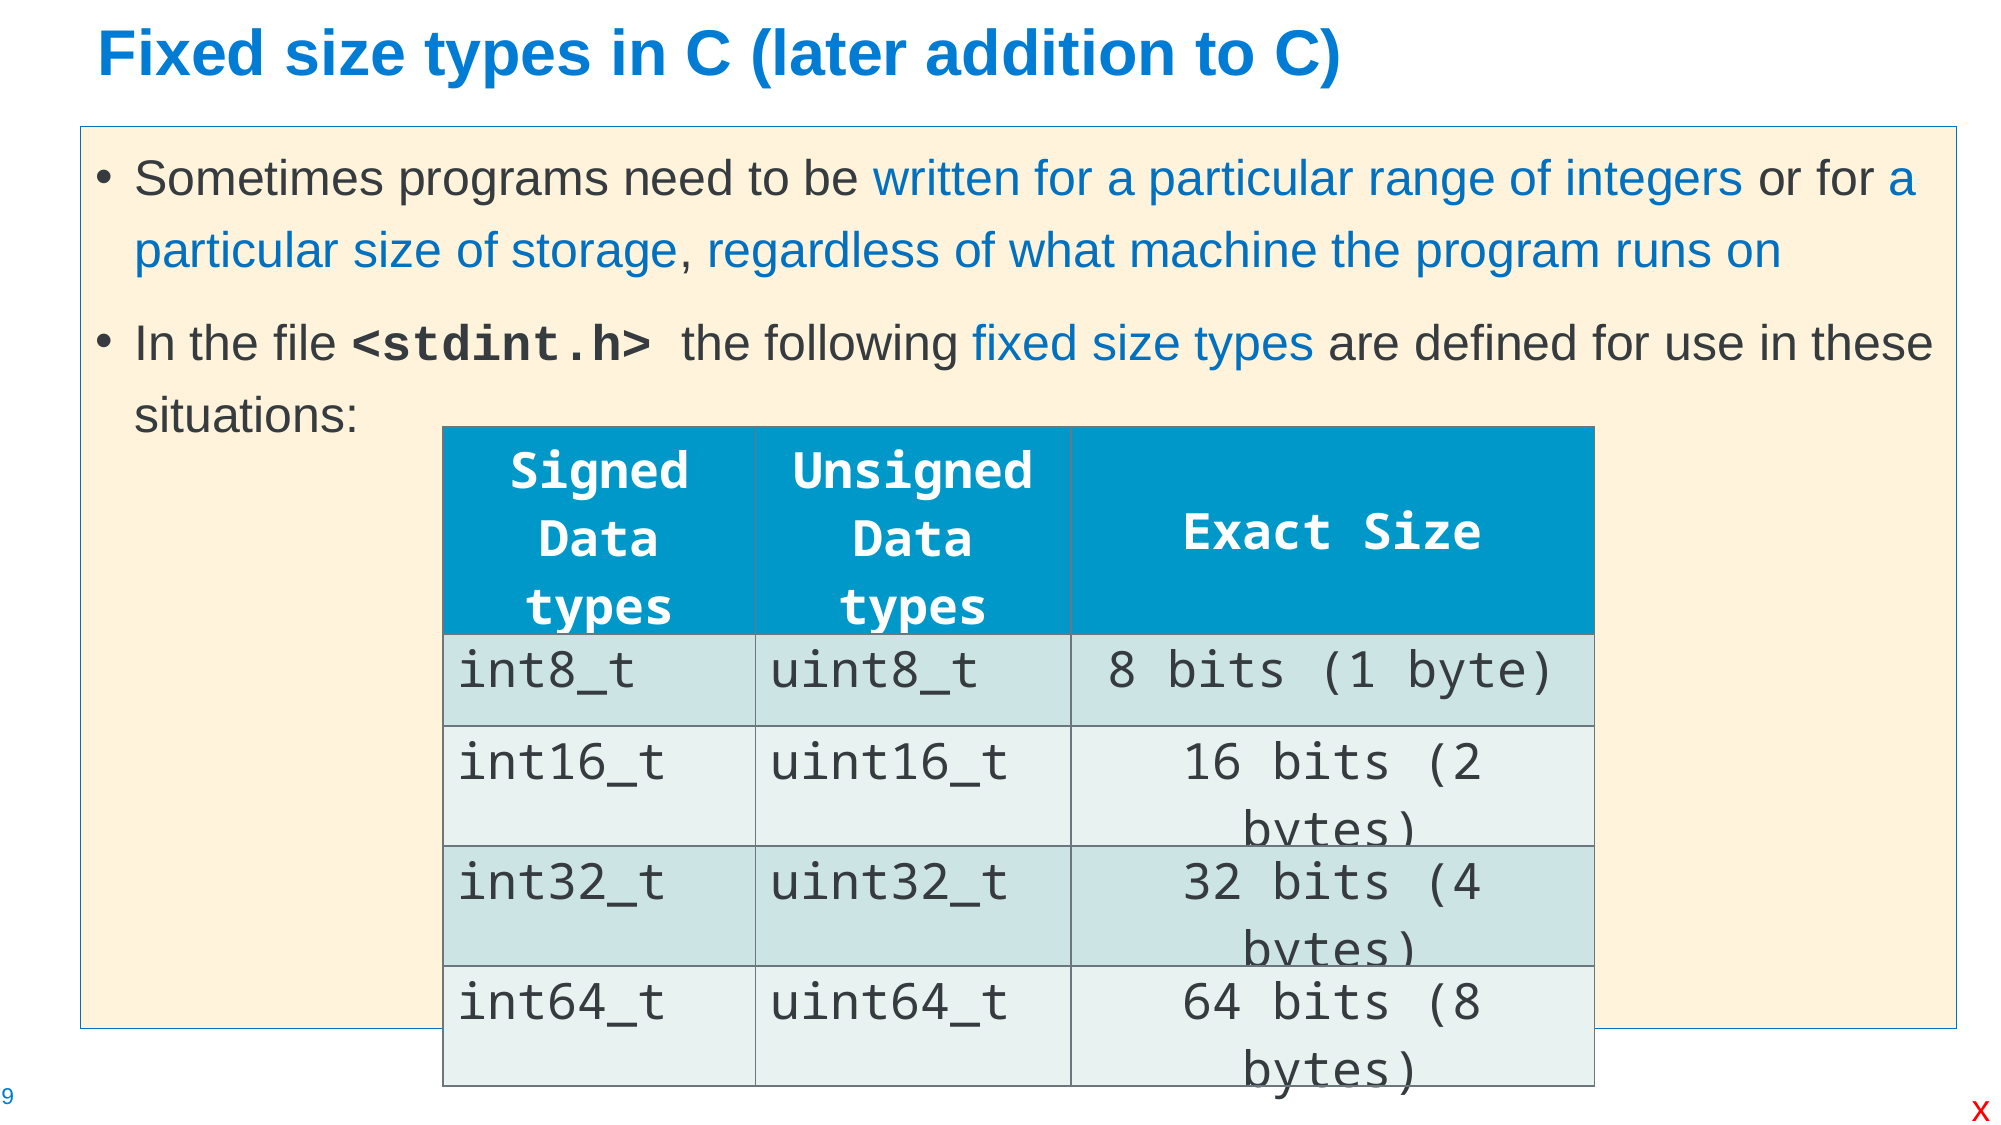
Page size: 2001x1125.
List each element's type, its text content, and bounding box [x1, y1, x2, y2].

table_cell 32 bits (4 bytes) [1072, 847, 1594, 965]
title Fixed size types in C (later addition to C) [82, 19, 1808, 97]
table_cell uint8_t [756, 635, 1070, 725]
table_cell int16_t [444, 727, 755, 845]
table_cell 64 bits (8 bytes) [1072, 967, 1594, 1085]
text_box x [1956, 1076, 2000, 1125]
table_header Exact Size [1072, 428, 1594, 633]
table_cell 8 bits (1 byte) [1072, 635, 1594, 725]
table_cell 16 bits (2 bytes) [1072, 727, 1594, 845]
table_cell int8_t [444, 635, 755, 725]
table_cell uint16_t [756, 727, 1070, 845]
table_header Unsigned Data types [756, 428, 1070, 633]
table_cell int32_t [444, 847, 755, 965]
list Sometimes programs need to be written for a particular range of integers or for a particular size of storage, regardless of what machine the program runs on In the file <stdint.h> the following fixed size types are defined for use in these situations: [80, 126, 1957, 1029]
table_cell int64_t [444, 967, 755, 1085]
table_header Signed Data types [444, 428, 755, 633]
table_cell uint32_t [756, 847, 1070, 965]
table_cell uint64_t [756, 967, 1070, 1085]
